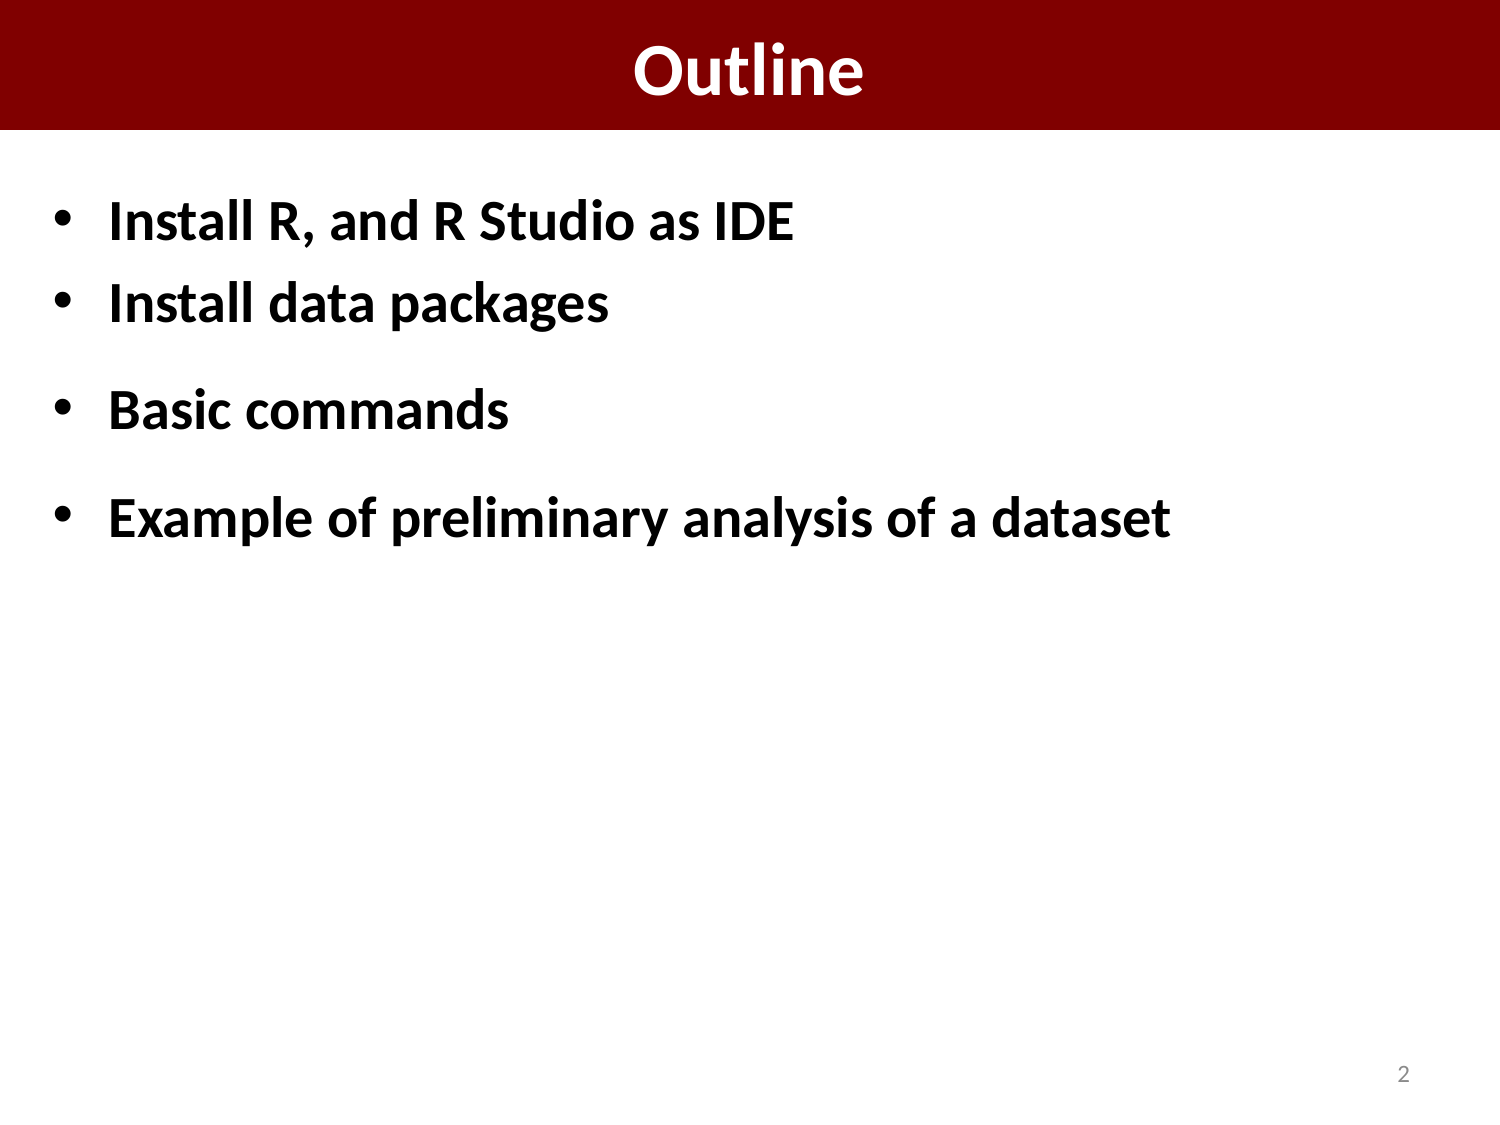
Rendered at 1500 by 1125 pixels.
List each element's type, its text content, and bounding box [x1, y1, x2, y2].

list Install R, and R Studio as IDE Install data packages Basic commands Example of preliminary analysis of a dataset [37, 174, 1413, 1088]
slide_number 2 [1074, 1042, 1425, 1103]
title Outline [0, 0, 1500, 130]
